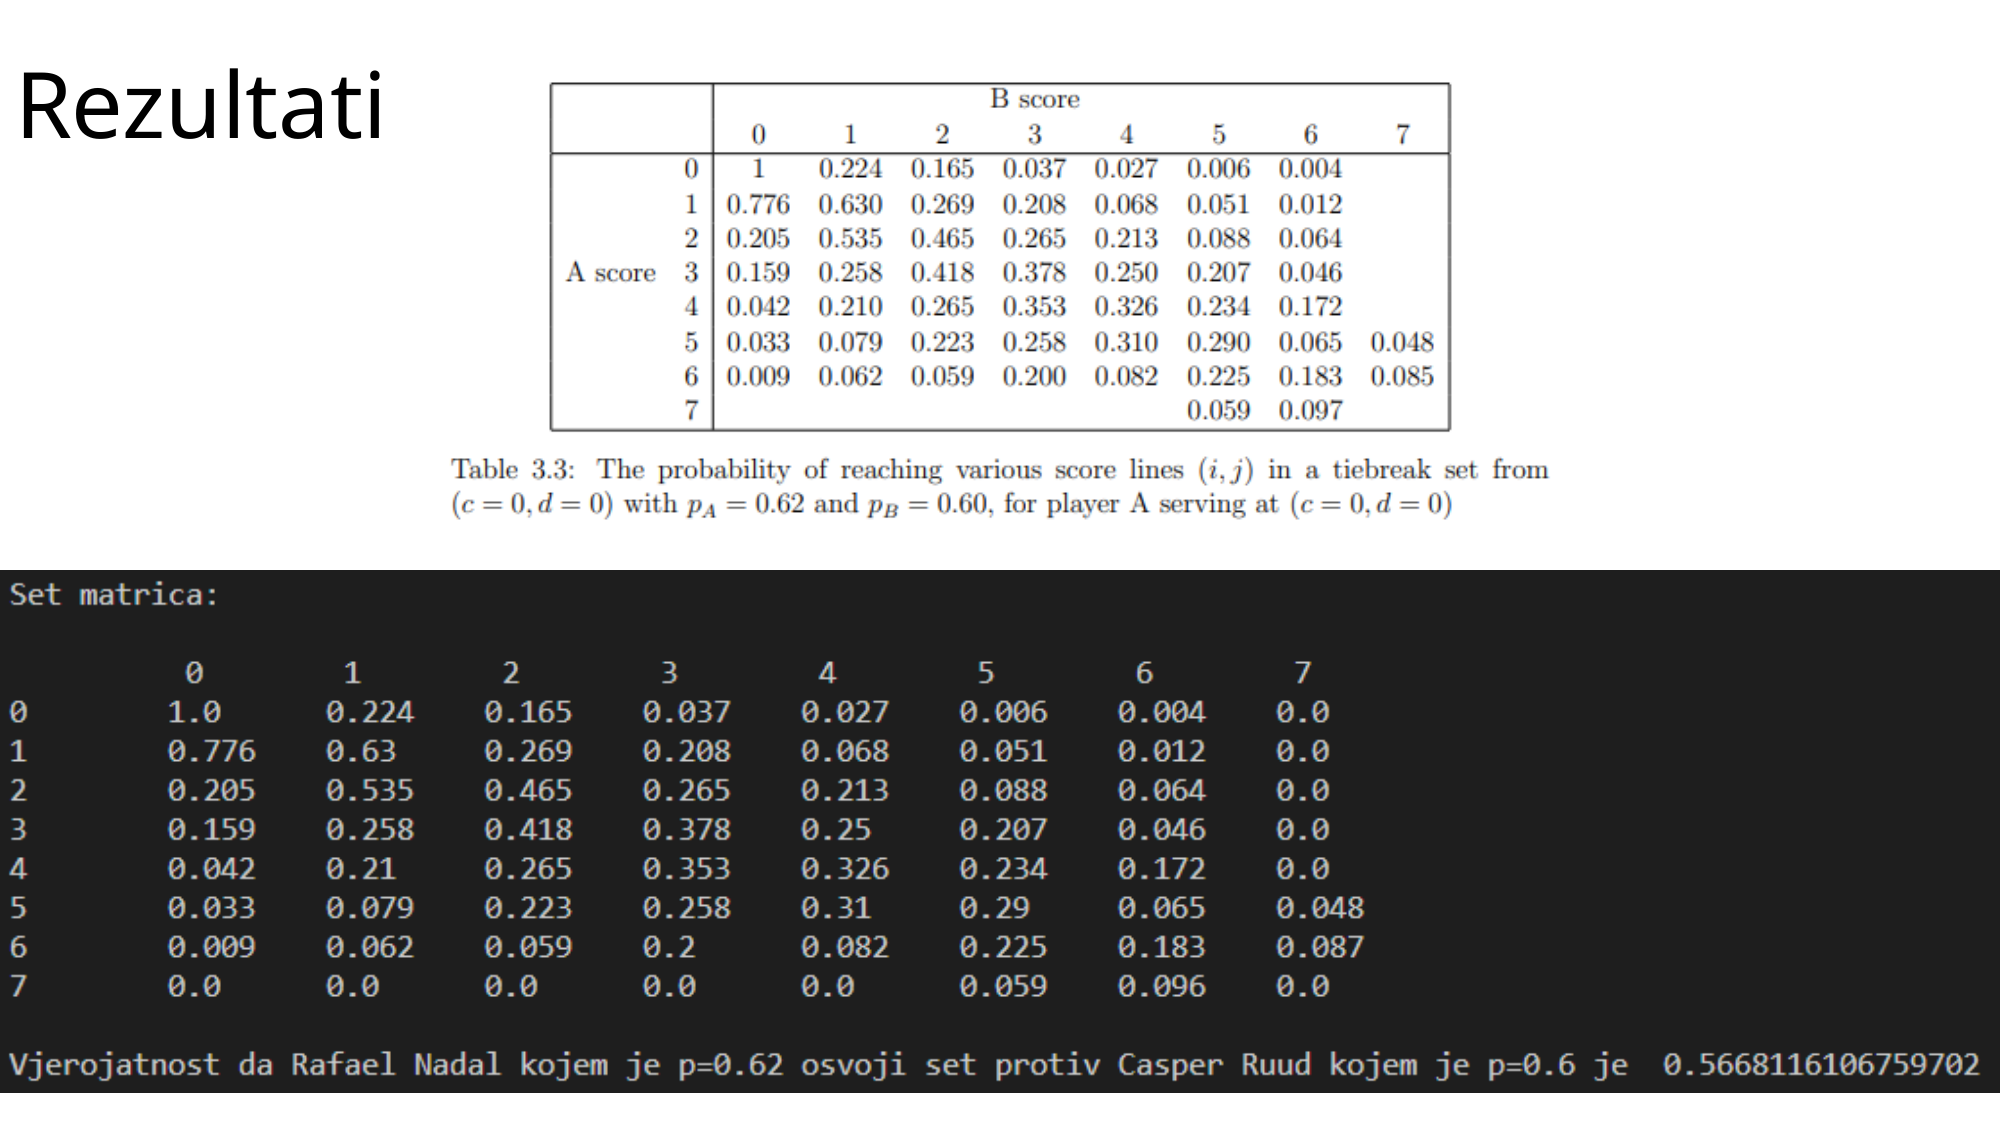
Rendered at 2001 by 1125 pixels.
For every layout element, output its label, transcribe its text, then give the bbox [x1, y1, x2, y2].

picture [432, 31, 1568, 527]
title Rezultati [0, 0, 1725, 218]
picture [0, 570, 2000, 1093]
